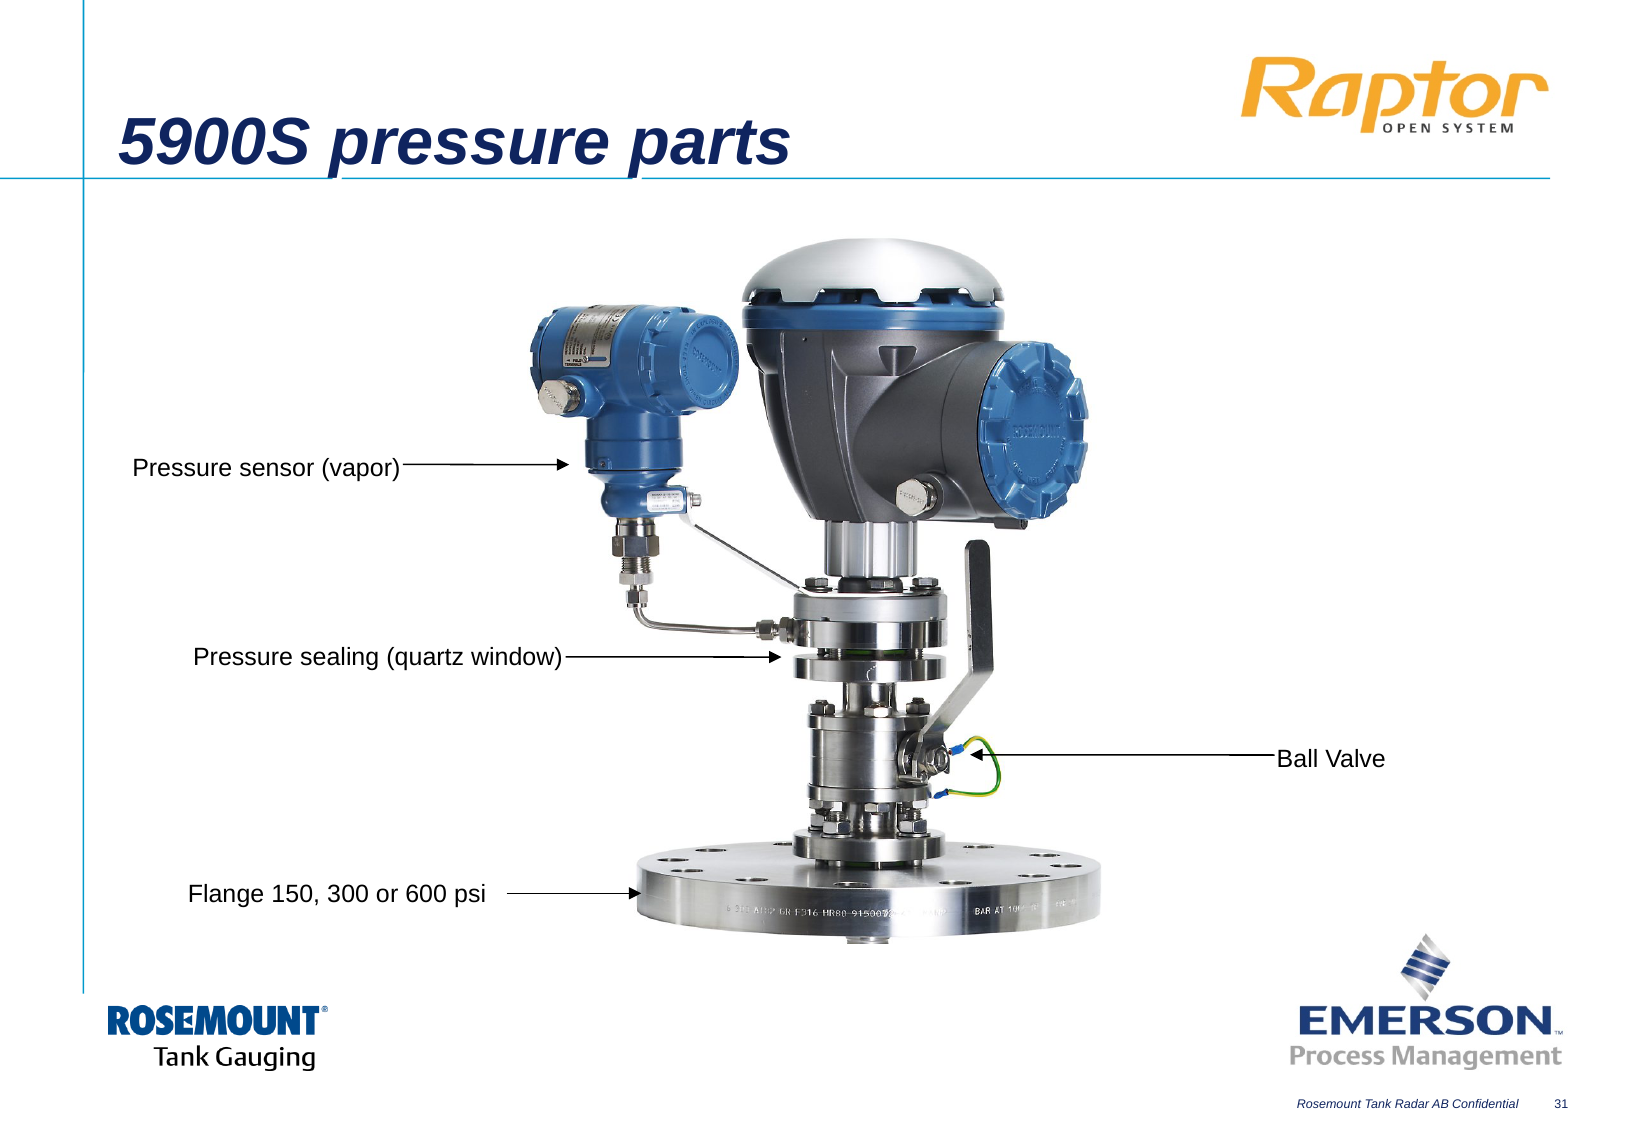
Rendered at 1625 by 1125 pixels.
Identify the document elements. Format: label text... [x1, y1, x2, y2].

picture [108, 1005, 328, 1071]
slide_number 31 [1529, 1095, 1569, 1109]
text_box Ball Valve [1261, 734, 1516, 780]
text_box Pressure sealing (quartz window) [134, 633, 500, 679]
picture [1271, 905, 1582, 1098]
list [505, 197, 1180, 944]
title 5900S pressure parts [103, 66, 1580, 186]
text_box Pressure sensor (vapor) [108, 444, 416, 490]
text_box Flange 150, 300 or 600 psi [108, 869, 500, 915]
picture [1234, 54, 1555, 66]
